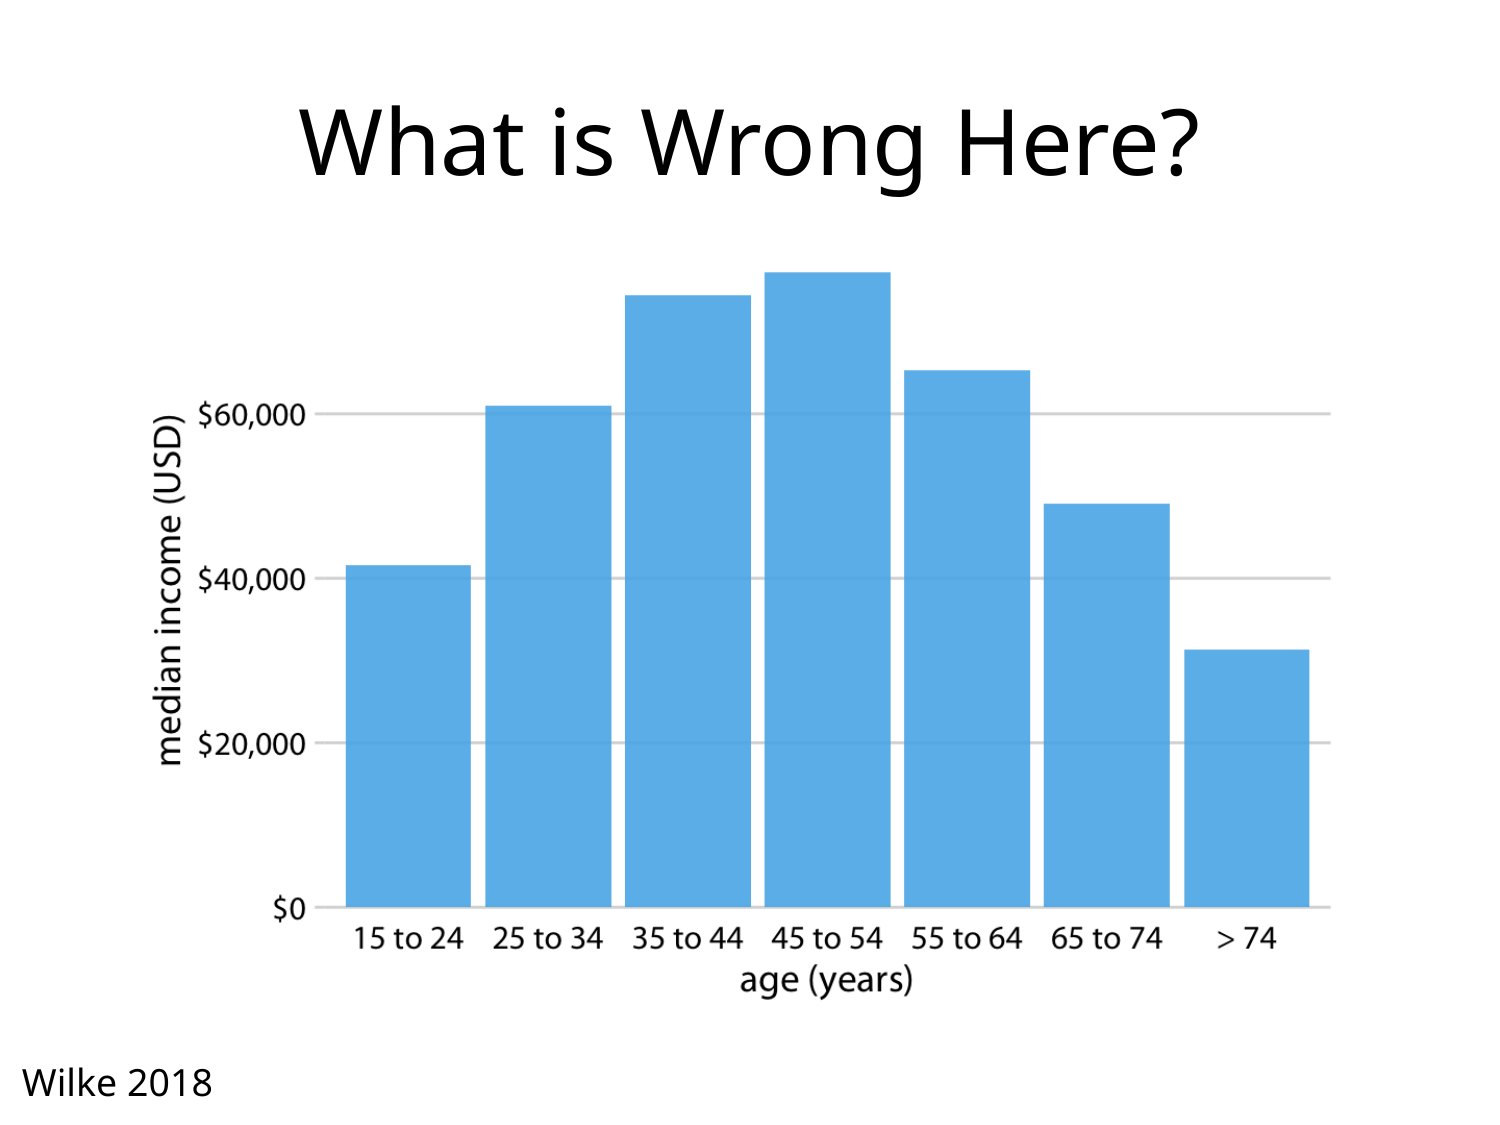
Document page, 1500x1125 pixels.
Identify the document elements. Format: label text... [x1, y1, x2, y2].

title What is Wrong Here? [75, 45, 1425, 233]
picture [149, 265, 1351, 1006]
text_box Wilke 2018 [7, 1051, 229, 1112]
